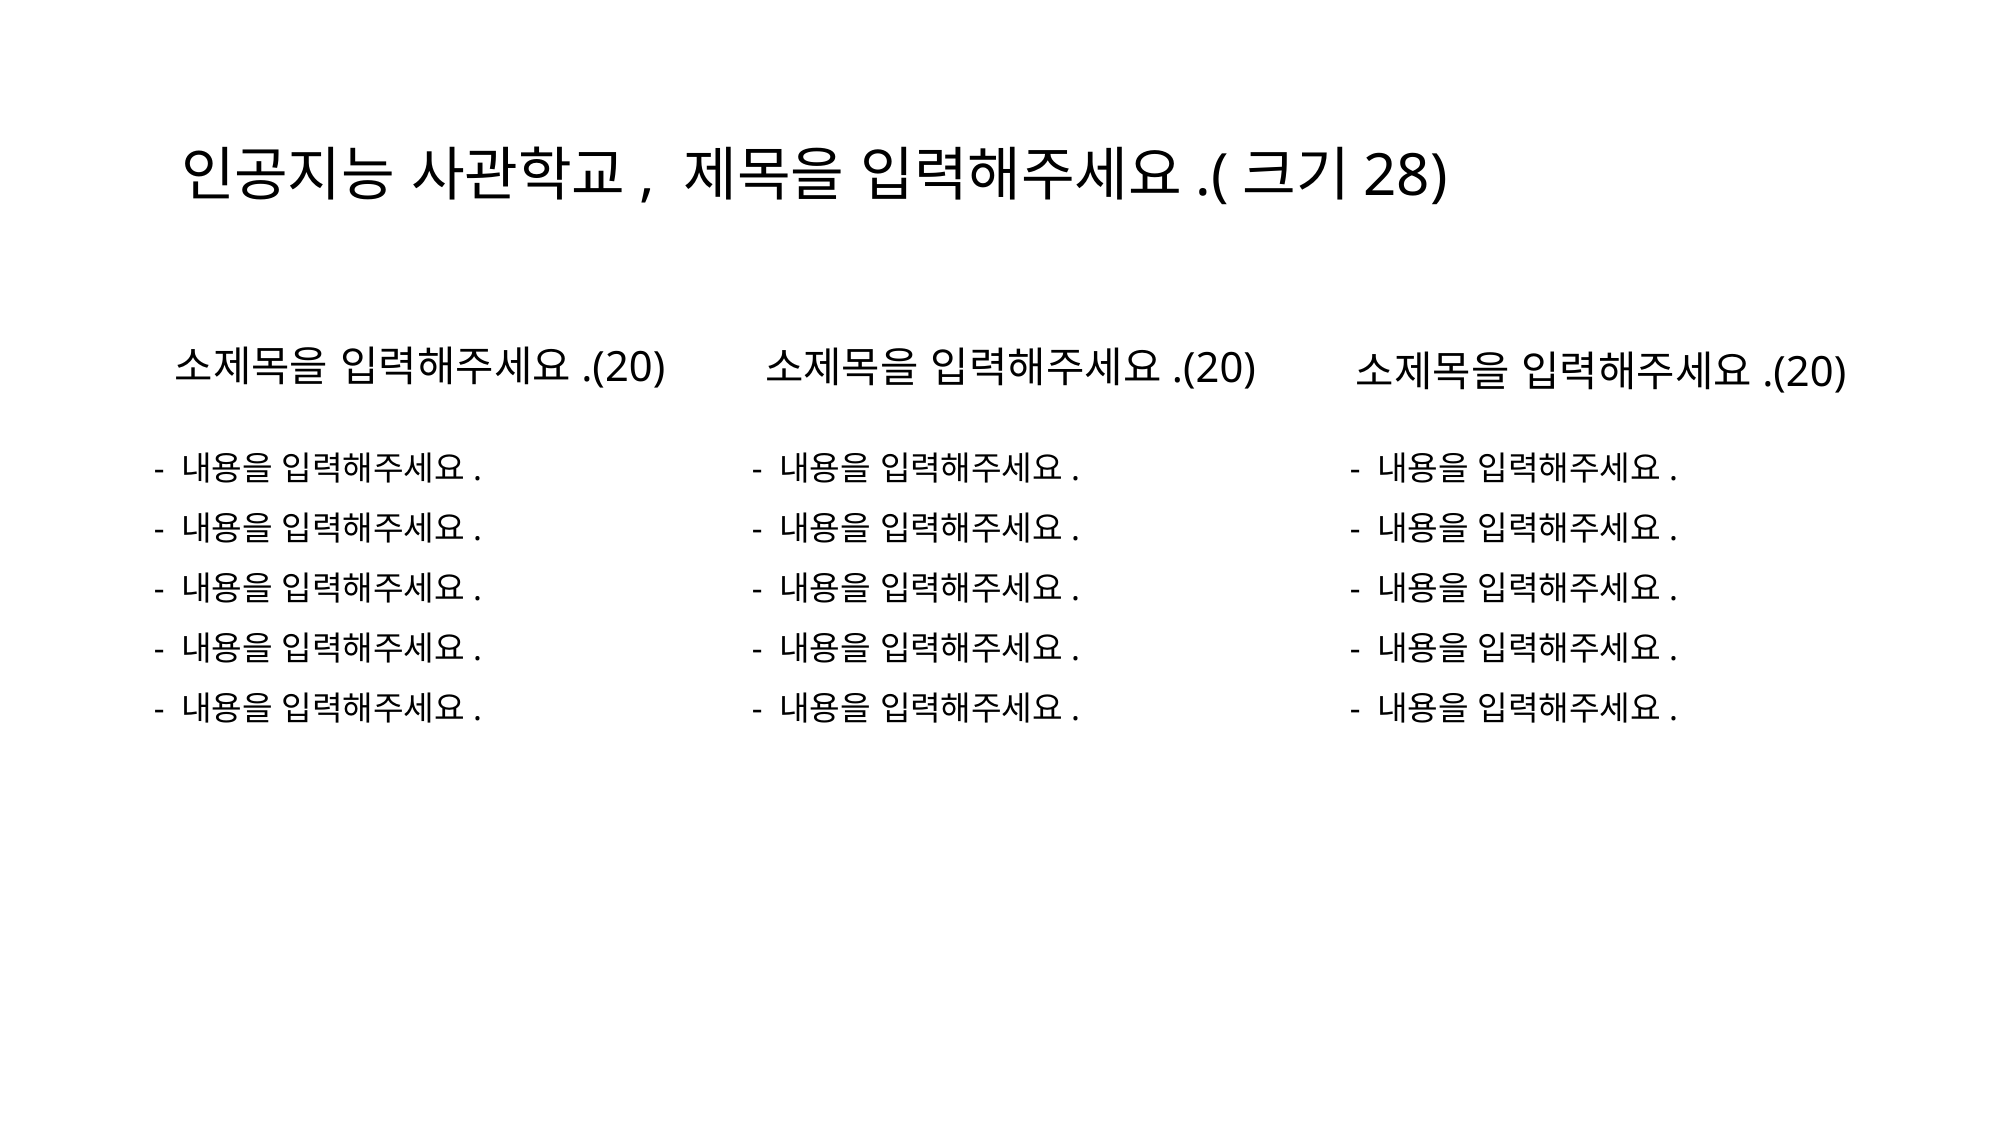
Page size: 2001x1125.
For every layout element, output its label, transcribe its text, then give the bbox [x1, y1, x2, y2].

text_box - 내용을 입력해주세요. - 내용을 입력해주세요. - 내용을 입력해주세요. - 내용을 입력해주세요. - 내용을 입력해주세요. [1335, 419, 1707, 794]
text_box - 내용을 입력해주세요. - 내용을 입력해주세요. - 내용을 입력해주세요. - 내용을 입력해주세요. - 내용을 입력해주세요. [737, 419, 1110, 794]
text_box 소제목을 입력해주세요.(20) [1340, 337, 1862, 403]
text_box 소제목을 입력해주세요.(20) [159, 332, 681, 398]
text_box - 내용을 입력해주세요. - 내용을 입력해주세요. - 내용을 입력해주세요. - 내용을 입력해주세요. - 내용을 입력해주세요. [139, 419, 512, 794]
text_box 소제목을 입력해주세요.(20) [750, 332, 1271, 398]
text_box 인공지능 사관학교, 제목을 입력해주세요.(크기28) [166, 130, 1479, 215]
